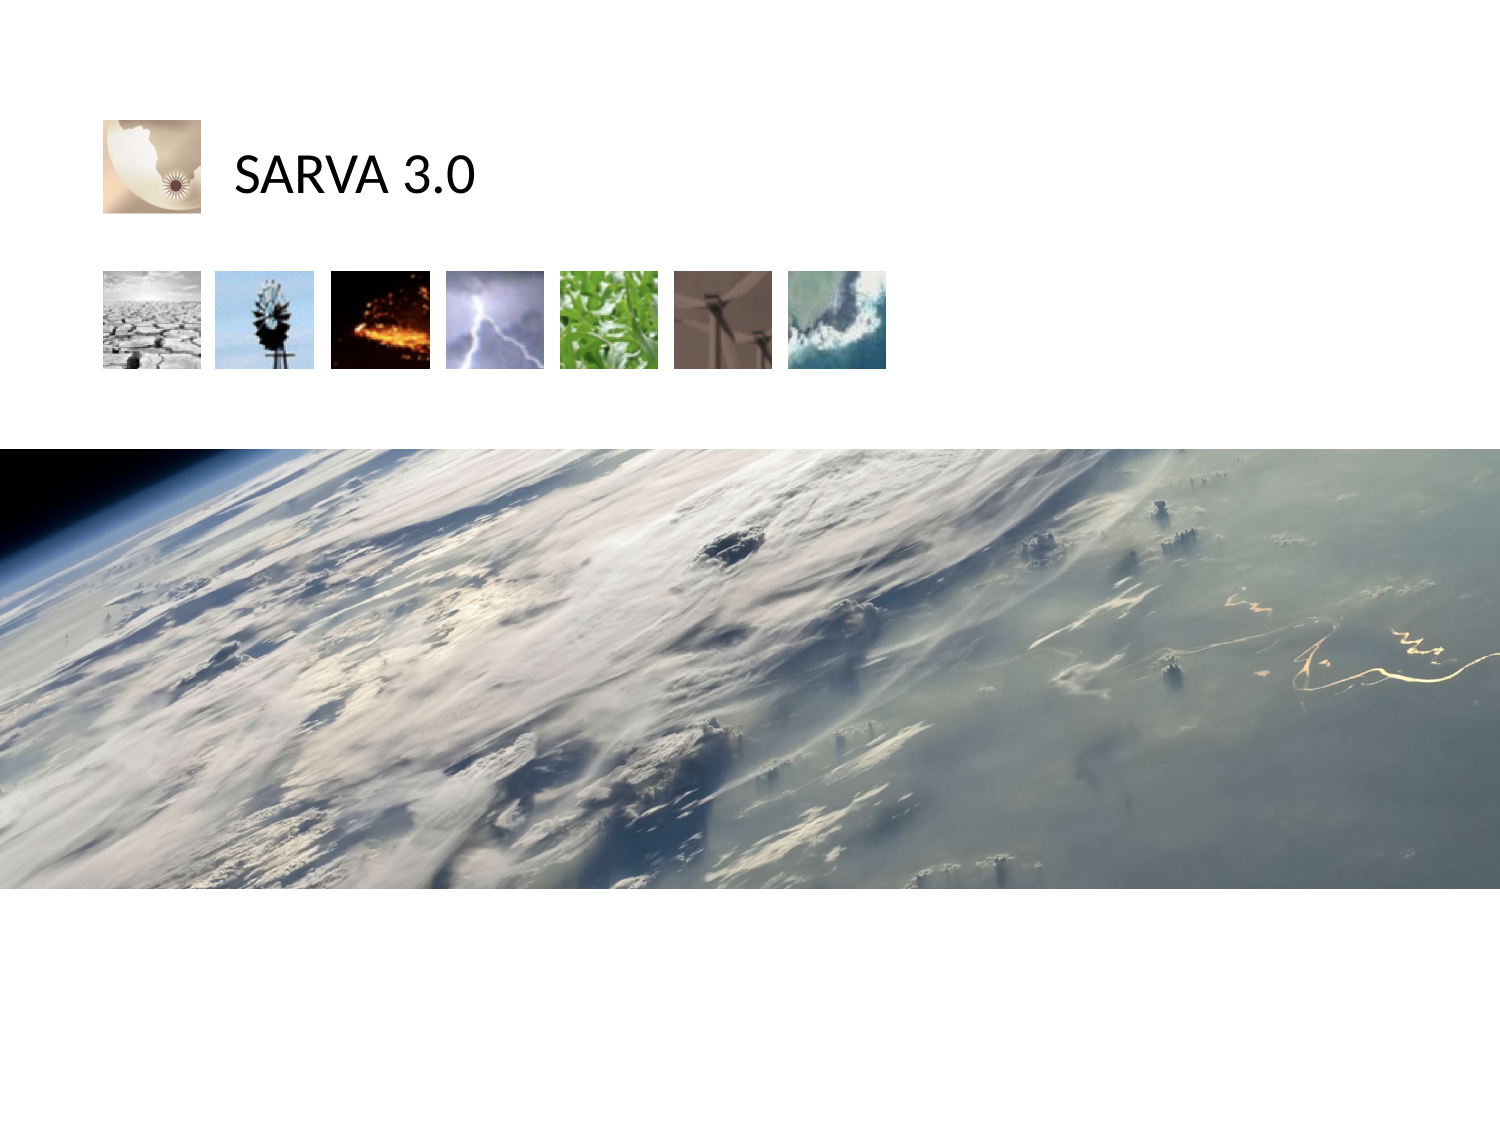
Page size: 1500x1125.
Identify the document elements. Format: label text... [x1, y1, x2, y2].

text_box SARVA 3.0 [219, 128, 491, 213]
picture [673, 271, 772, 369]
picture [787, 271, 886, 369]
picture [103, 271, 201, 369]
picture [559, 271, 658, 369]
picture [0, 449, 1500, 890]
picture [331, 271, 430, 369]
picture [103, 120, 201, 215]
picture [215, 271, 314, 369]
picture [445, 271, 544, 369]
